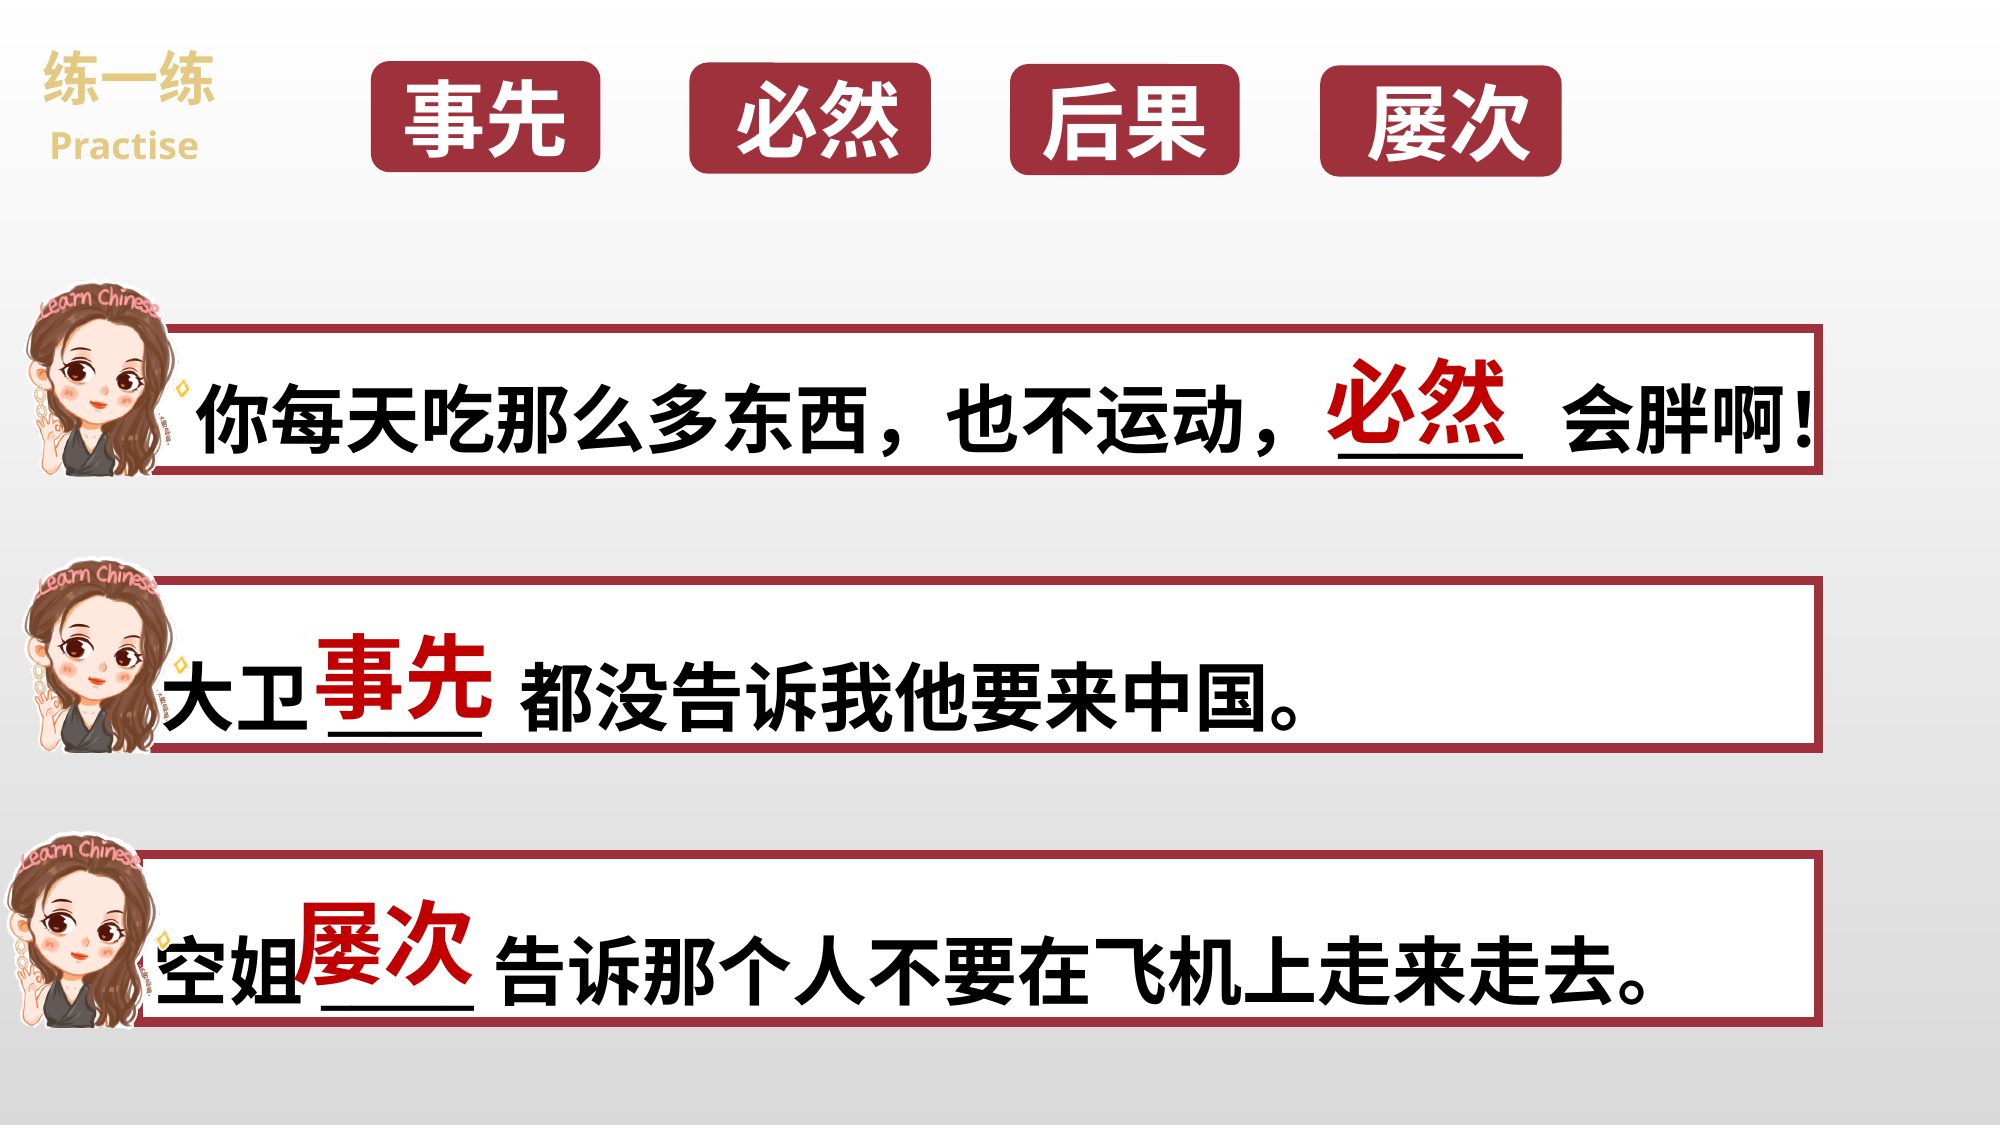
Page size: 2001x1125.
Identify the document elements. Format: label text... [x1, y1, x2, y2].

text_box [0, 529, 1819, 797]
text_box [0, 253, 1819, 521]
text_box 练一练 [27, 35, 233, 120]
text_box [689, 61, 931, 178]
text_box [1009, 62, 1241, 179]
text_box Practise [34, 115, 215, 175]
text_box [370, 59, 601, 176]
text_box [0, 804, 1819, 1073]
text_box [1320, 64, 1562, 180]
